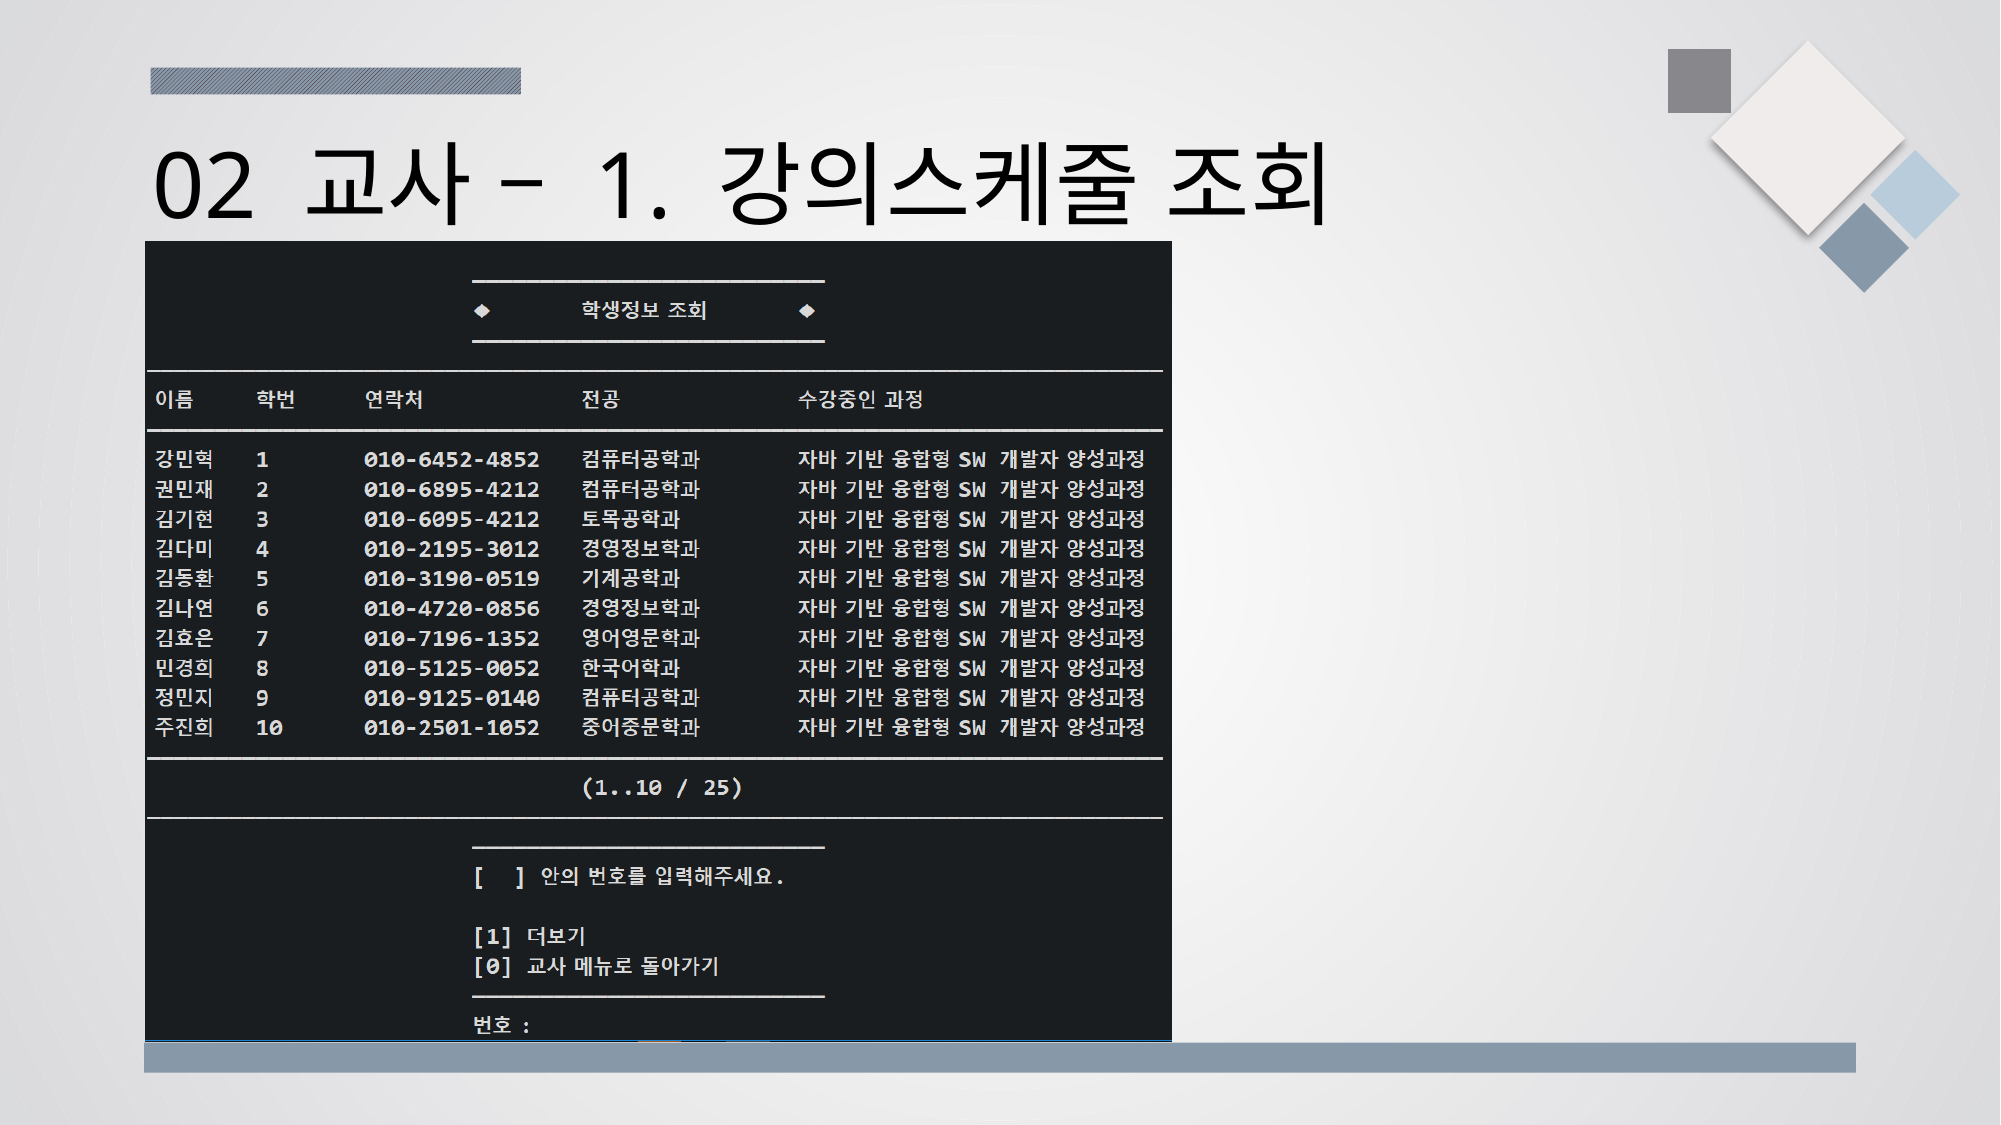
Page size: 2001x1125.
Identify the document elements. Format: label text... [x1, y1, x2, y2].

picture [145, 241, 1172, 1043]
title 02 교사 – 1. 강의스케줄 조회 [137, 101, 1707, 278]
